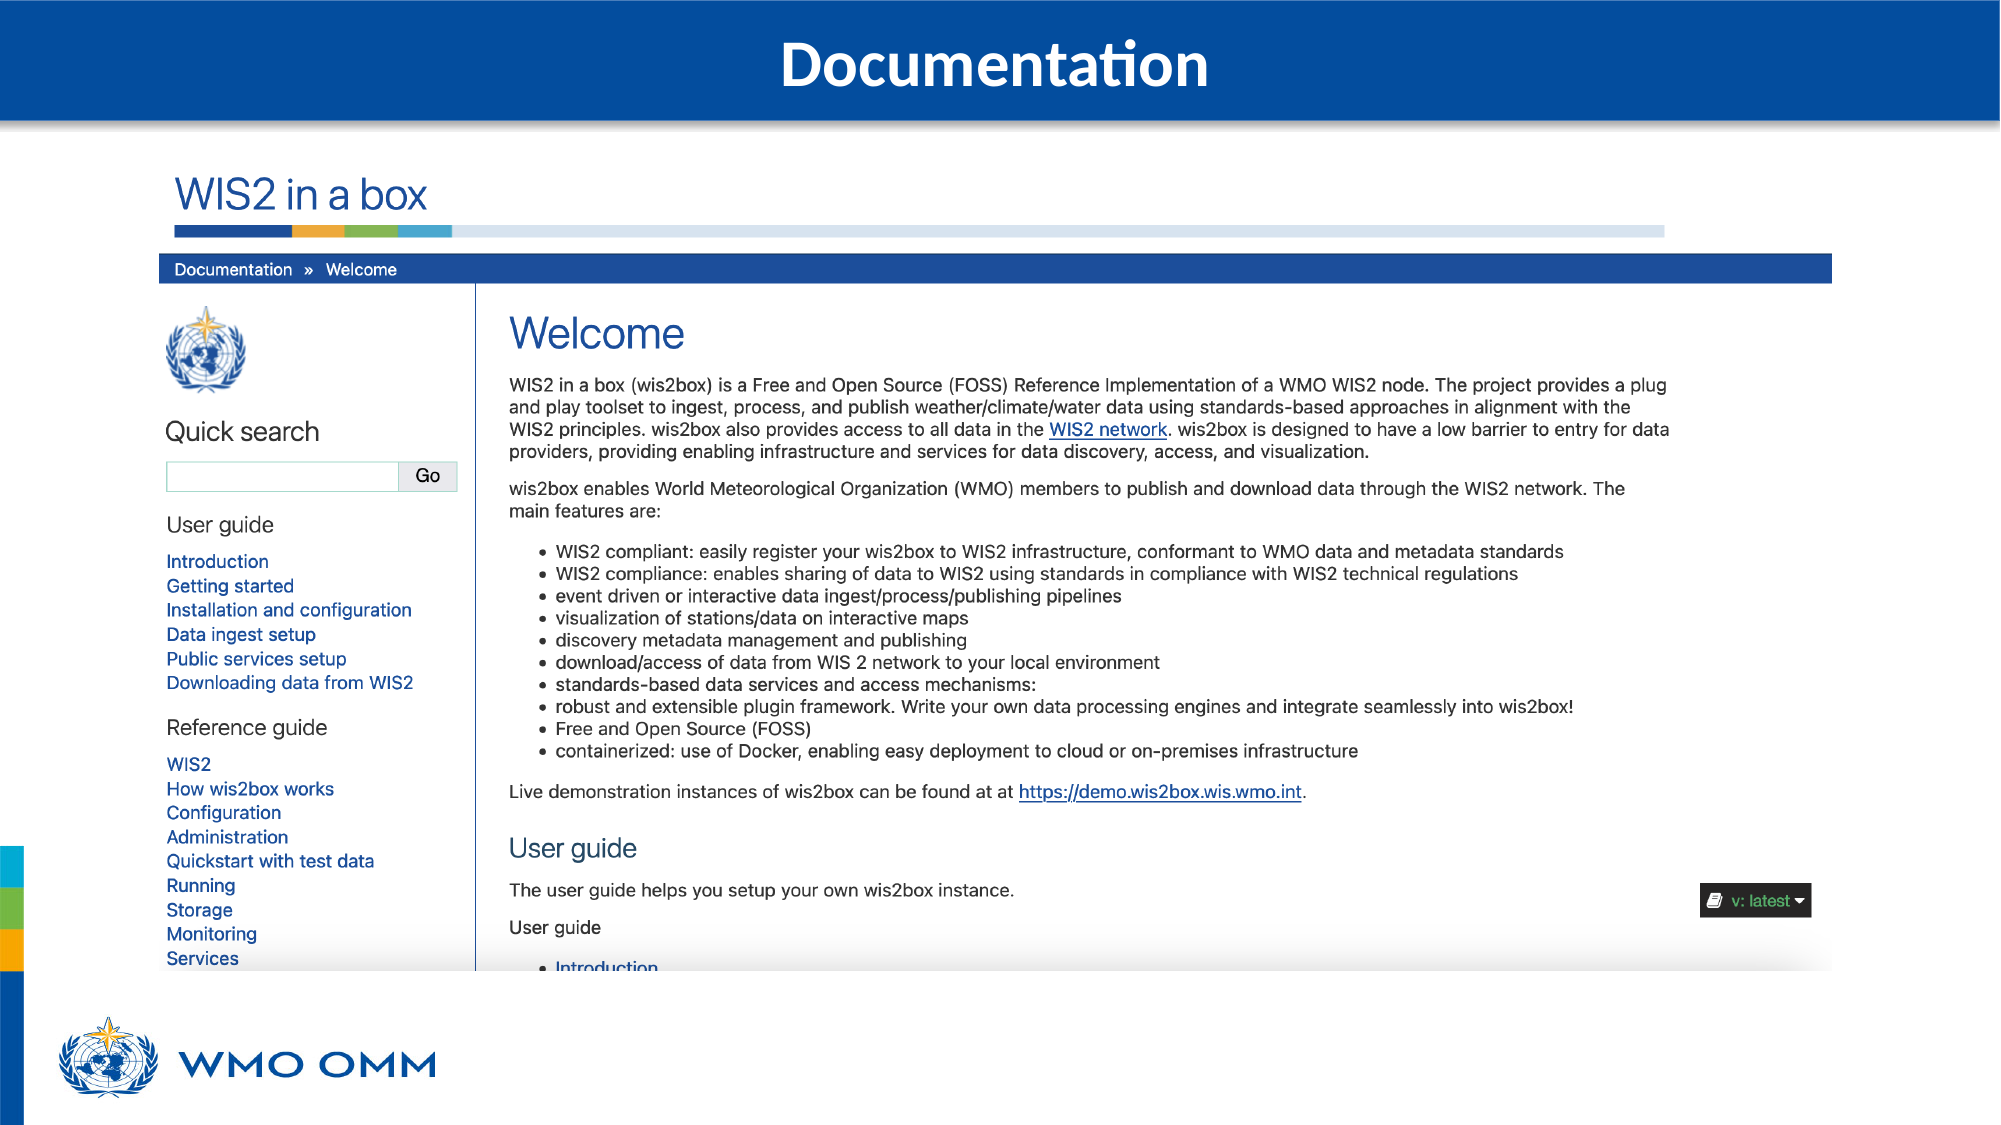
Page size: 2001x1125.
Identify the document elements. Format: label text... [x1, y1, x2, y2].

text_box Documentation [0, 0, 2000, 121]
picture [0, 153, 1832, 1125]
